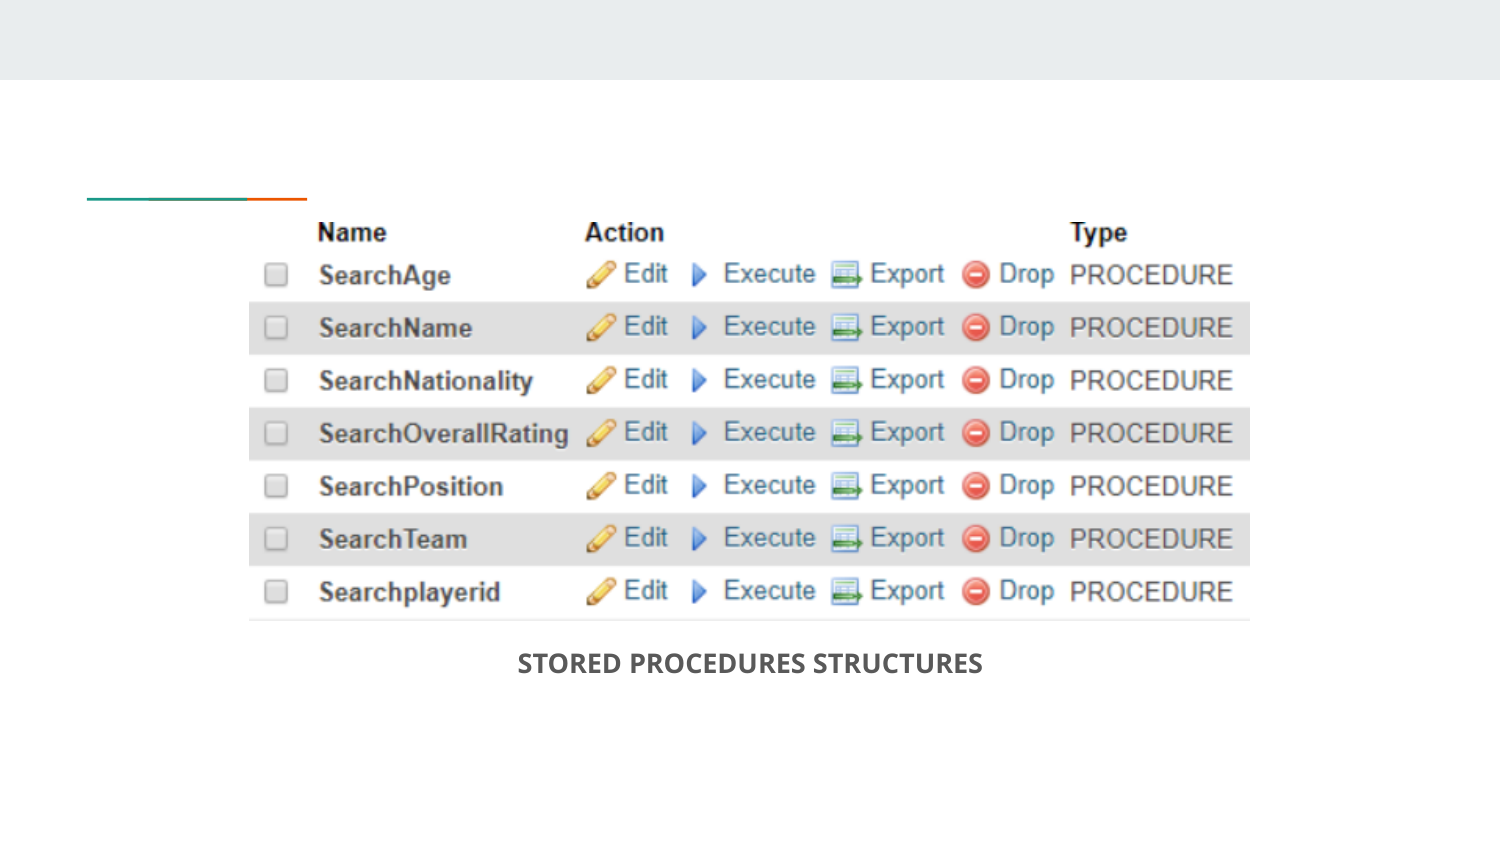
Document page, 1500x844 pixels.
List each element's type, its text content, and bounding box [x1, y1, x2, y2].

picture [249, 222, 1251, 622]
list STORED PROCEDURES STRUCTURES [119, 624, 1381, 712]
